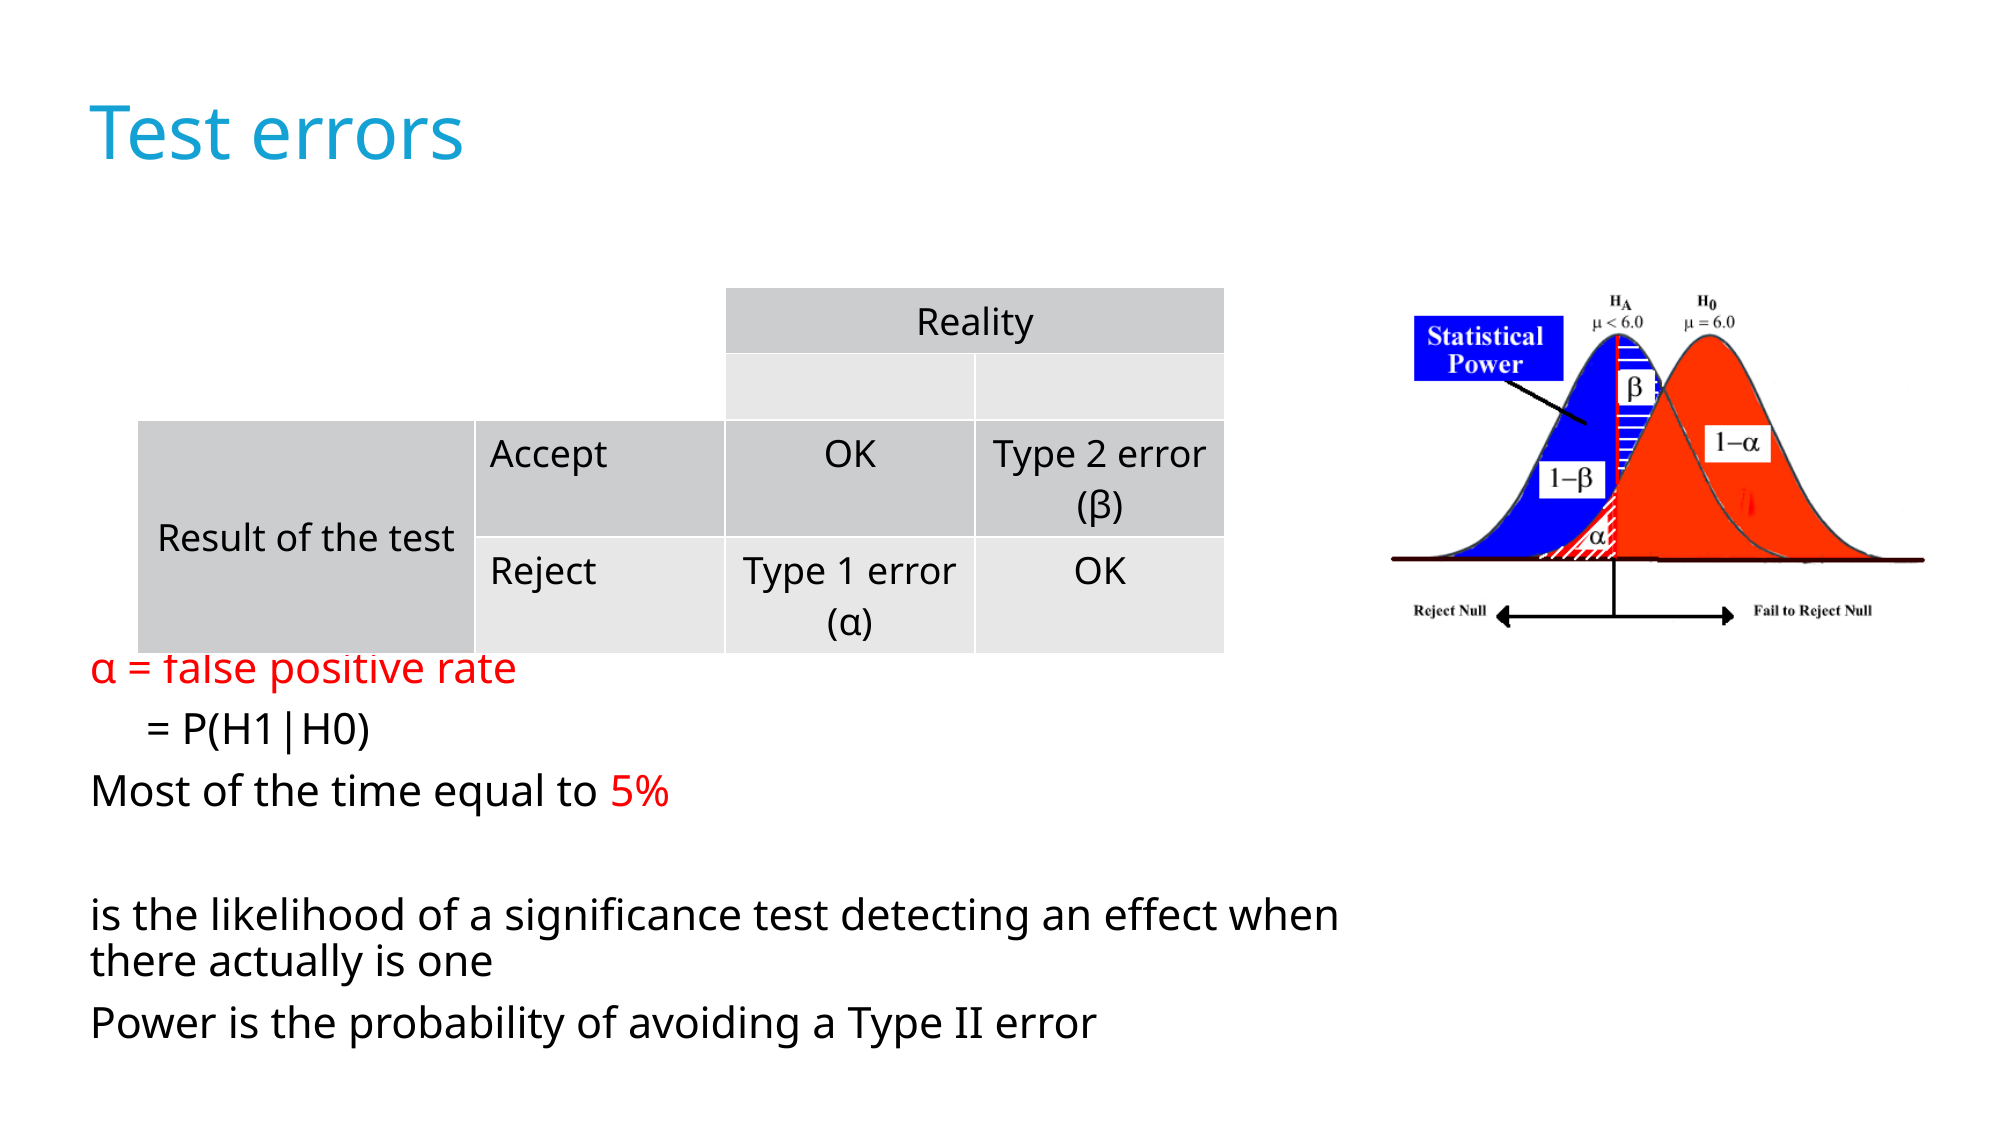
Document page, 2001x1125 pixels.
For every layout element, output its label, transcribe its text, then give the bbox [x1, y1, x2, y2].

picture [1383, 288, 1933, 637]
text_box Test errors [74, 87, 1425, 250]
